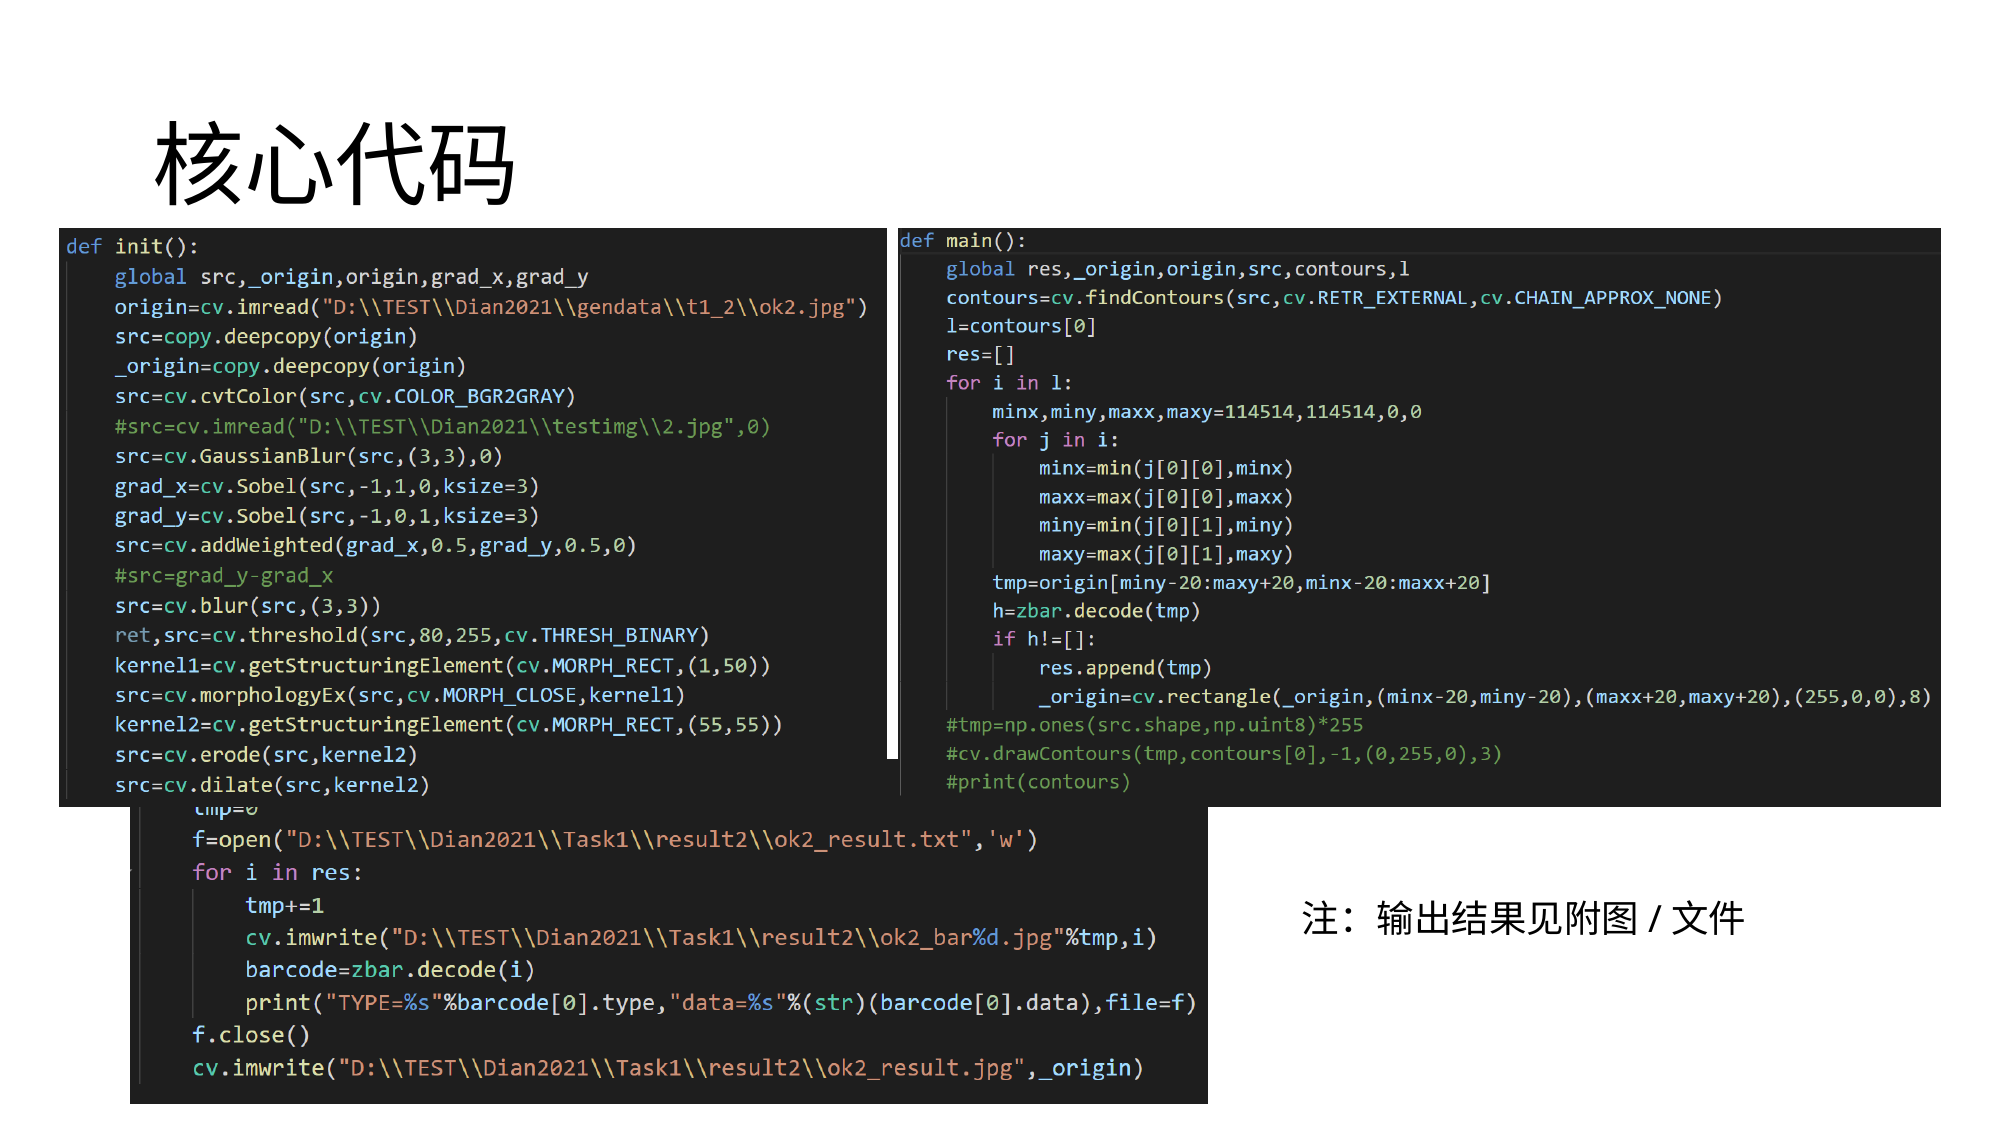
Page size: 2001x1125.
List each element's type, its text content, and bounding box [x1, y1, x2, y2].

picture [130, 228, 1941, 1104]
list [59, 228, 887, 807]
title 核心代码 [137, 59, 1863, 278]
text_box 注：输出结果见附图/文件 [1286, 887, 1881, 947]
